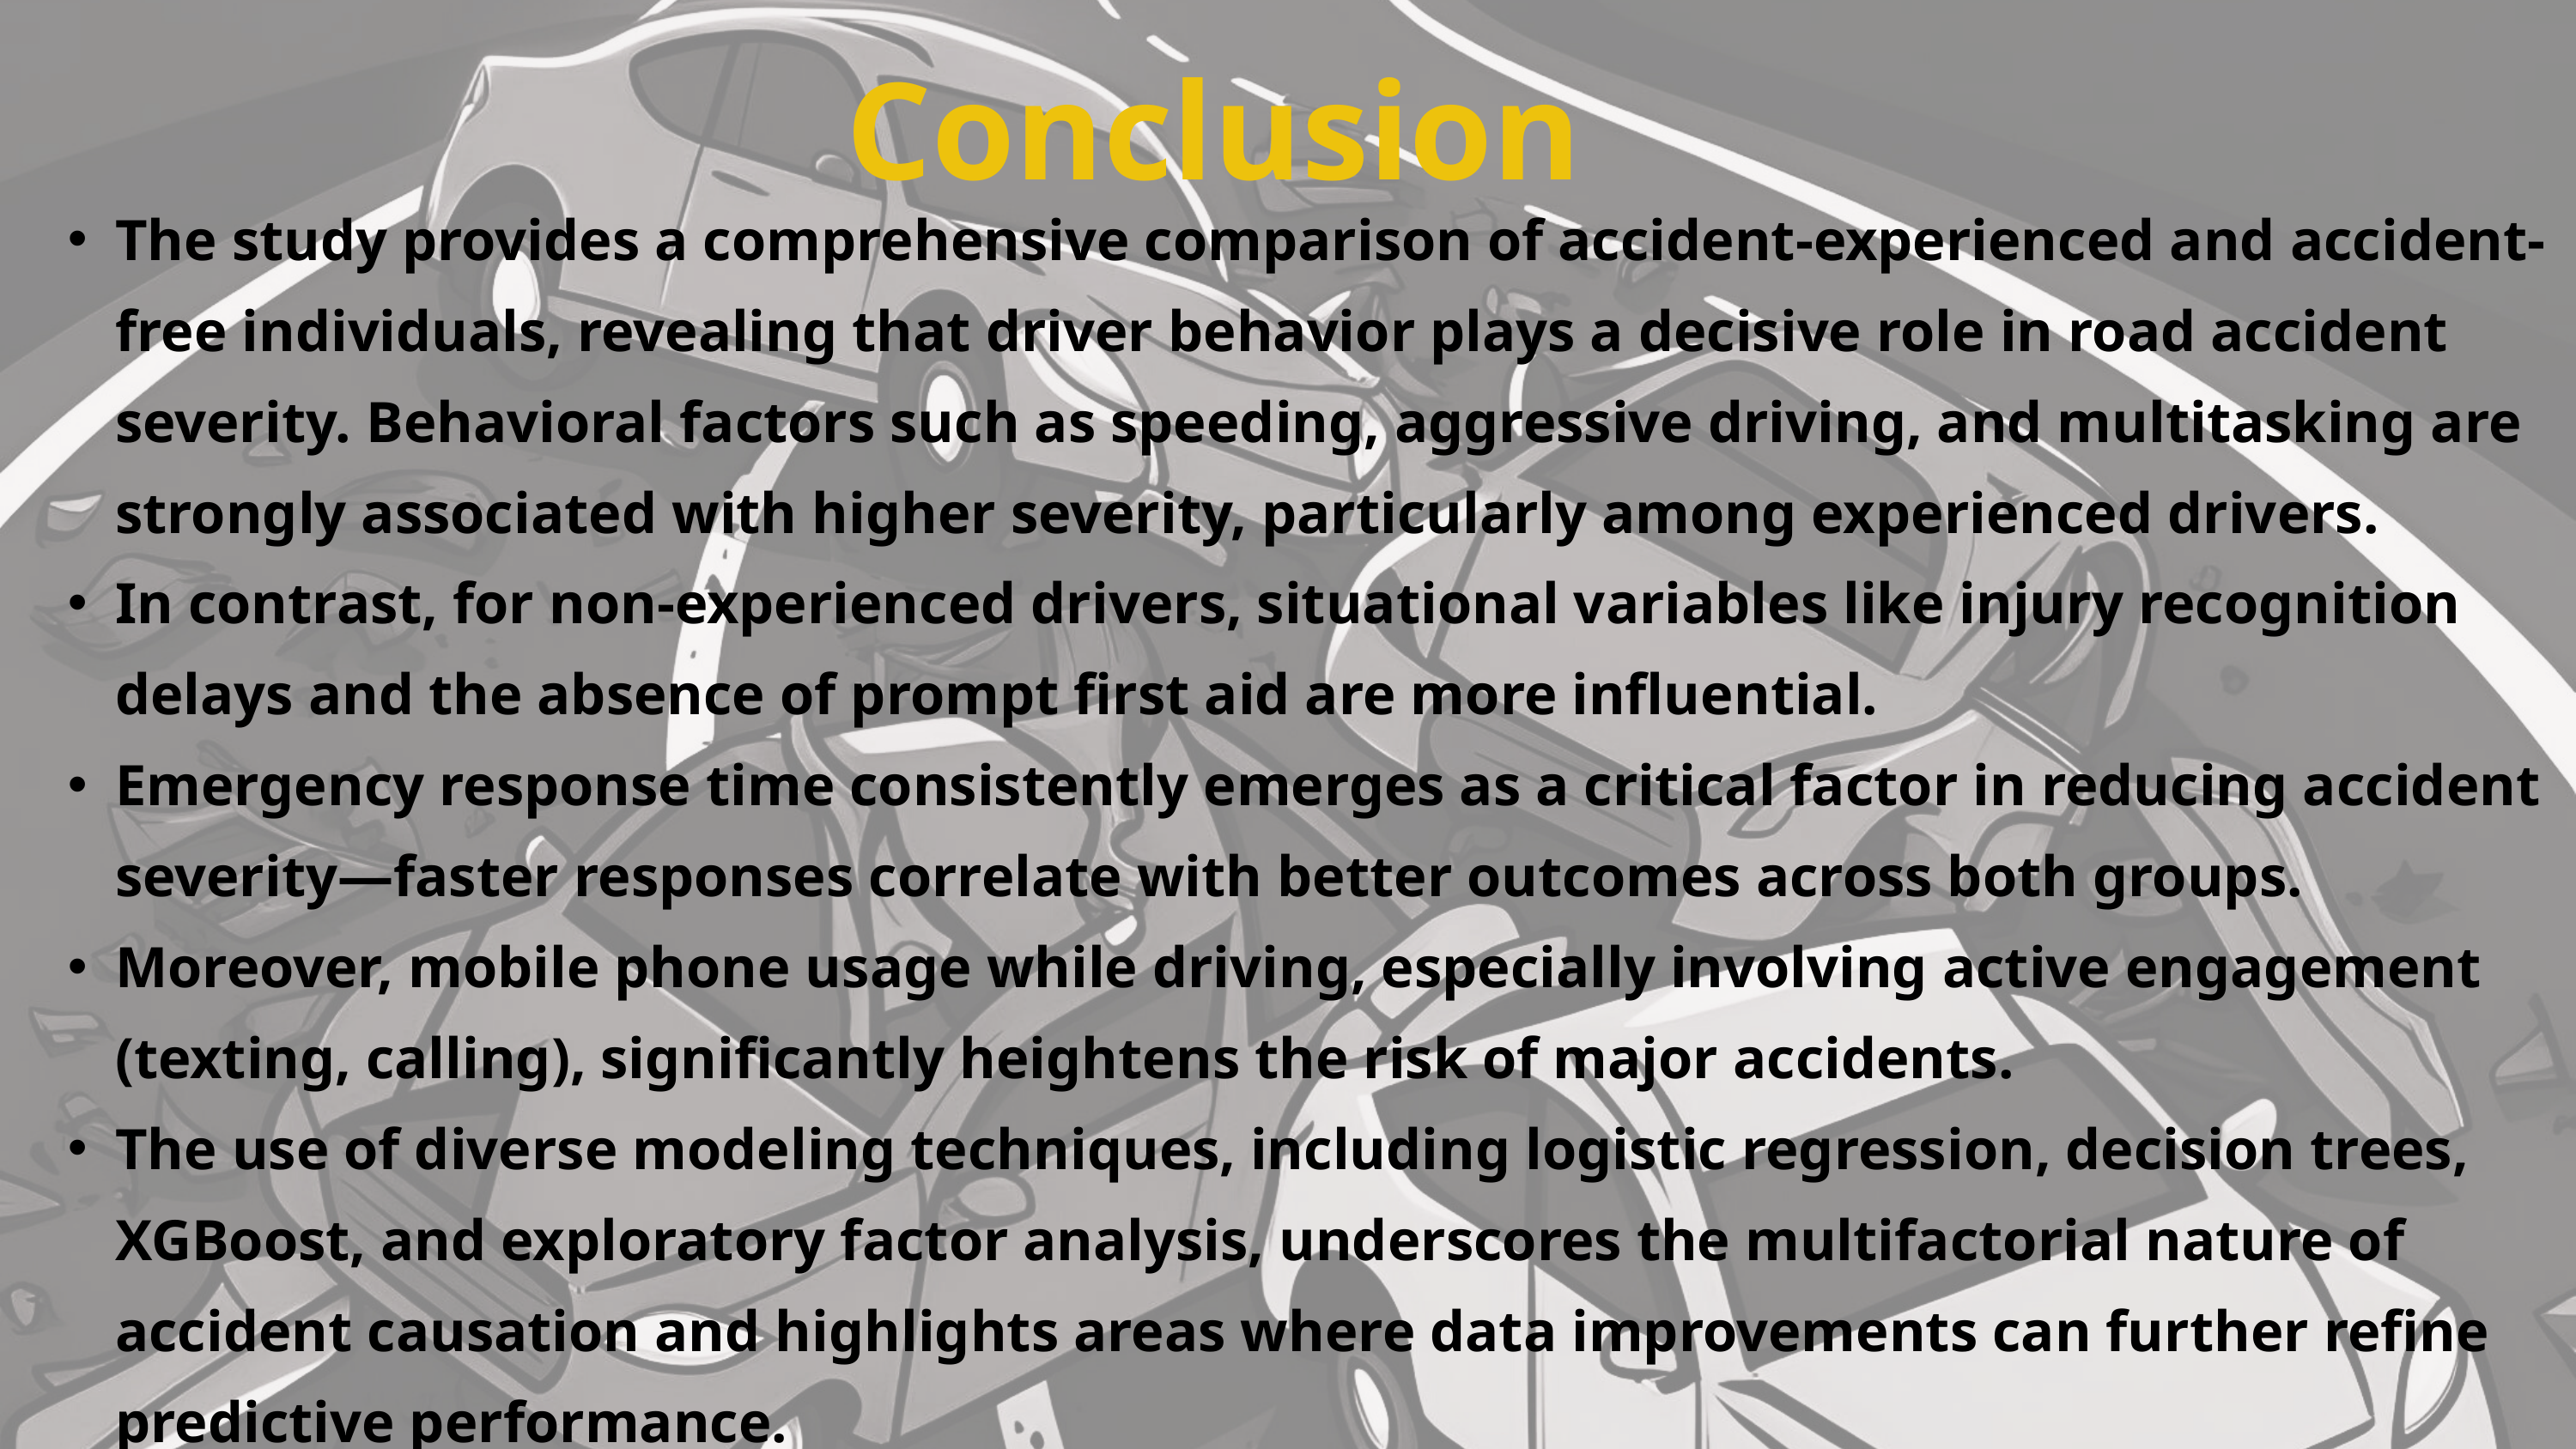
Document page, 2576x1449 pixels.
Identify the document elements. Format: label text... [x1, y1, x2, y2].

text_box The study provides a comprehensive comparison of accident‐experienced and accident‐free individuals, revealing that driver behavior plays a decisive role in road accident severity. Behavioral factors such as speeding, aggressive driving, and multitasking are strongly associated with higher severity, particularly among experienced drivers. In contrast, for non‐experienced drivers, situational variables like injury recognition delays and the absence of prompt first aid are more influential. Emergency response time consistently emerges as a critical factor in reducing accident severity—faster responses correlate with better outcomes across both groups. Moreover, mobile phone usage while driving, especially involving active engagement (texting, calling), significantly heightens the risk of major accidents. The use of diverse modeling techniques, including logistic regression, decision trees, XGBoost, and exploratory factor analysis, underscores the multifactorial nature of accident causation and highlights areas where data improvements can further refine predictive performance. [20, 180, 2576, 1449]
text_box Conclusion [846, 52, 1750, 180]
text_box [0, 0, 2576, 1449]
